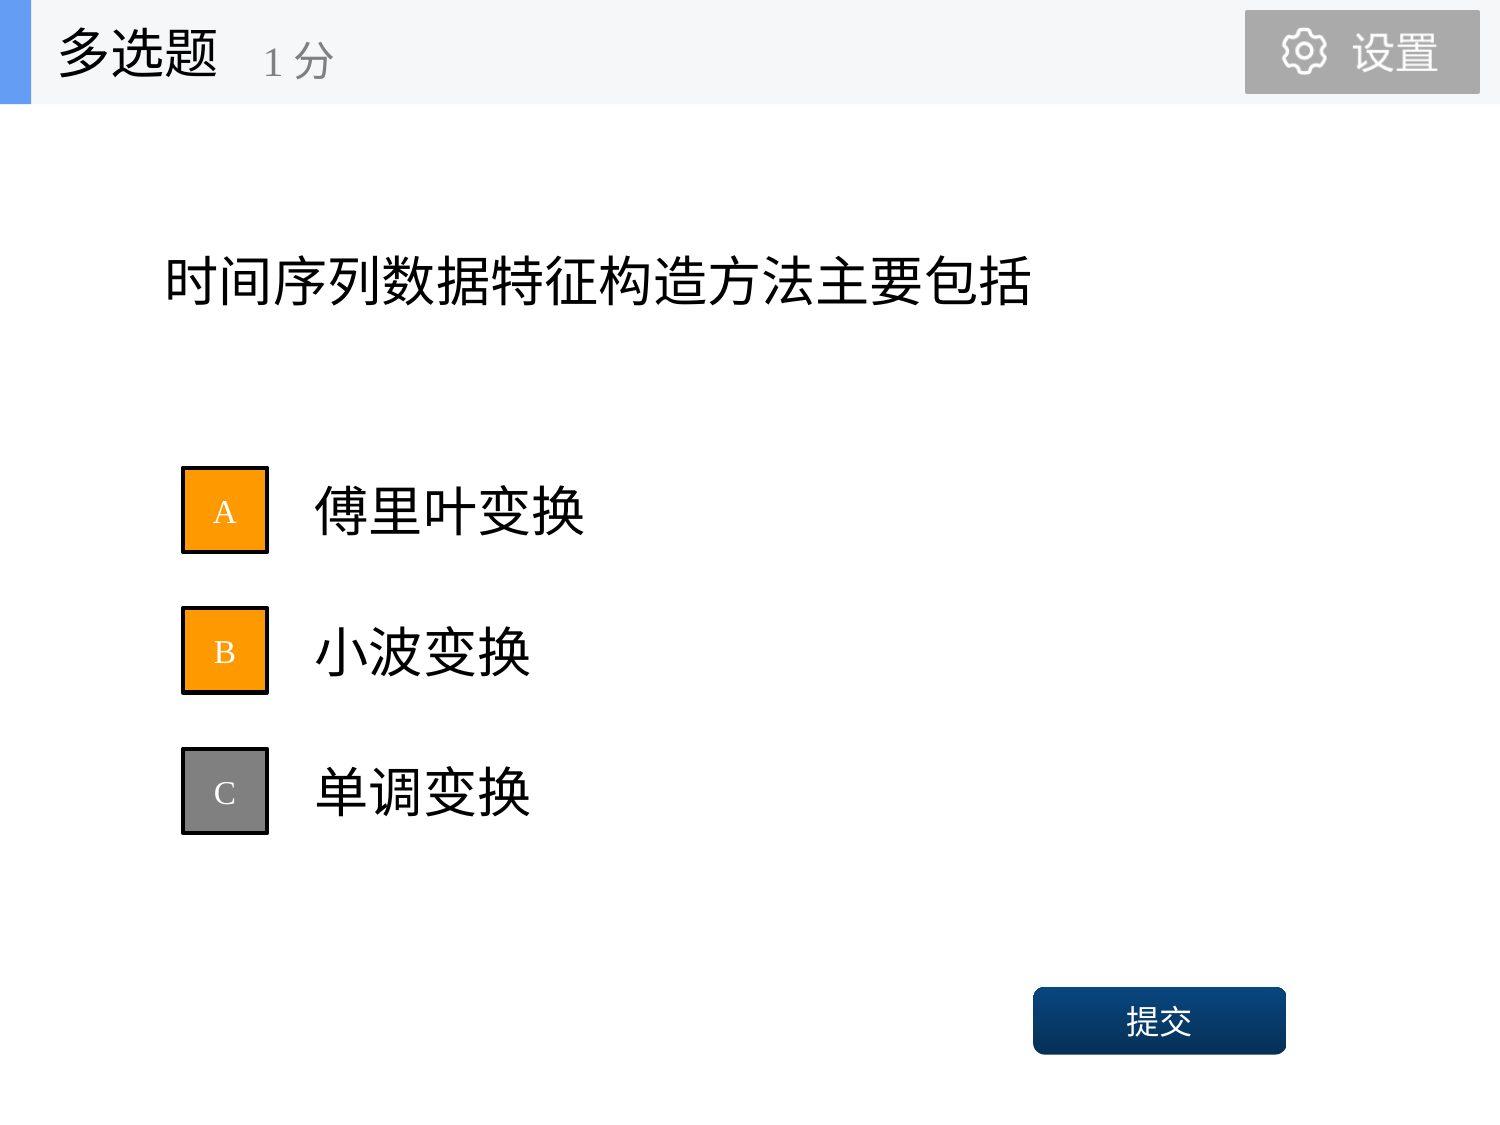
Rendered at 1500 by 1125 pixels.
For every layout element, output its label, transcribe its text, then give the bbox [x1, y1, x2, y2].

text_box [0, 0, 1500, 105]
text_box A [181, 466, 269, 554]
text_box 单调变换 [299, 738, 1350, 844]
text_box C [181, 747, 269, 835]
text_box 小波变换 [299, 597, 1350, 703]
text_box 时间序列数据特征构造方法主要包括 [149, 113, 1350, 456]
text_box 提交 [1031, 984, 1289, 1057]
text_box 傅里叶变换 [299, 456, 1350, 563]
text_box B [181, 606, 269, 695]
picture [1245, 10, 1480, 94]
